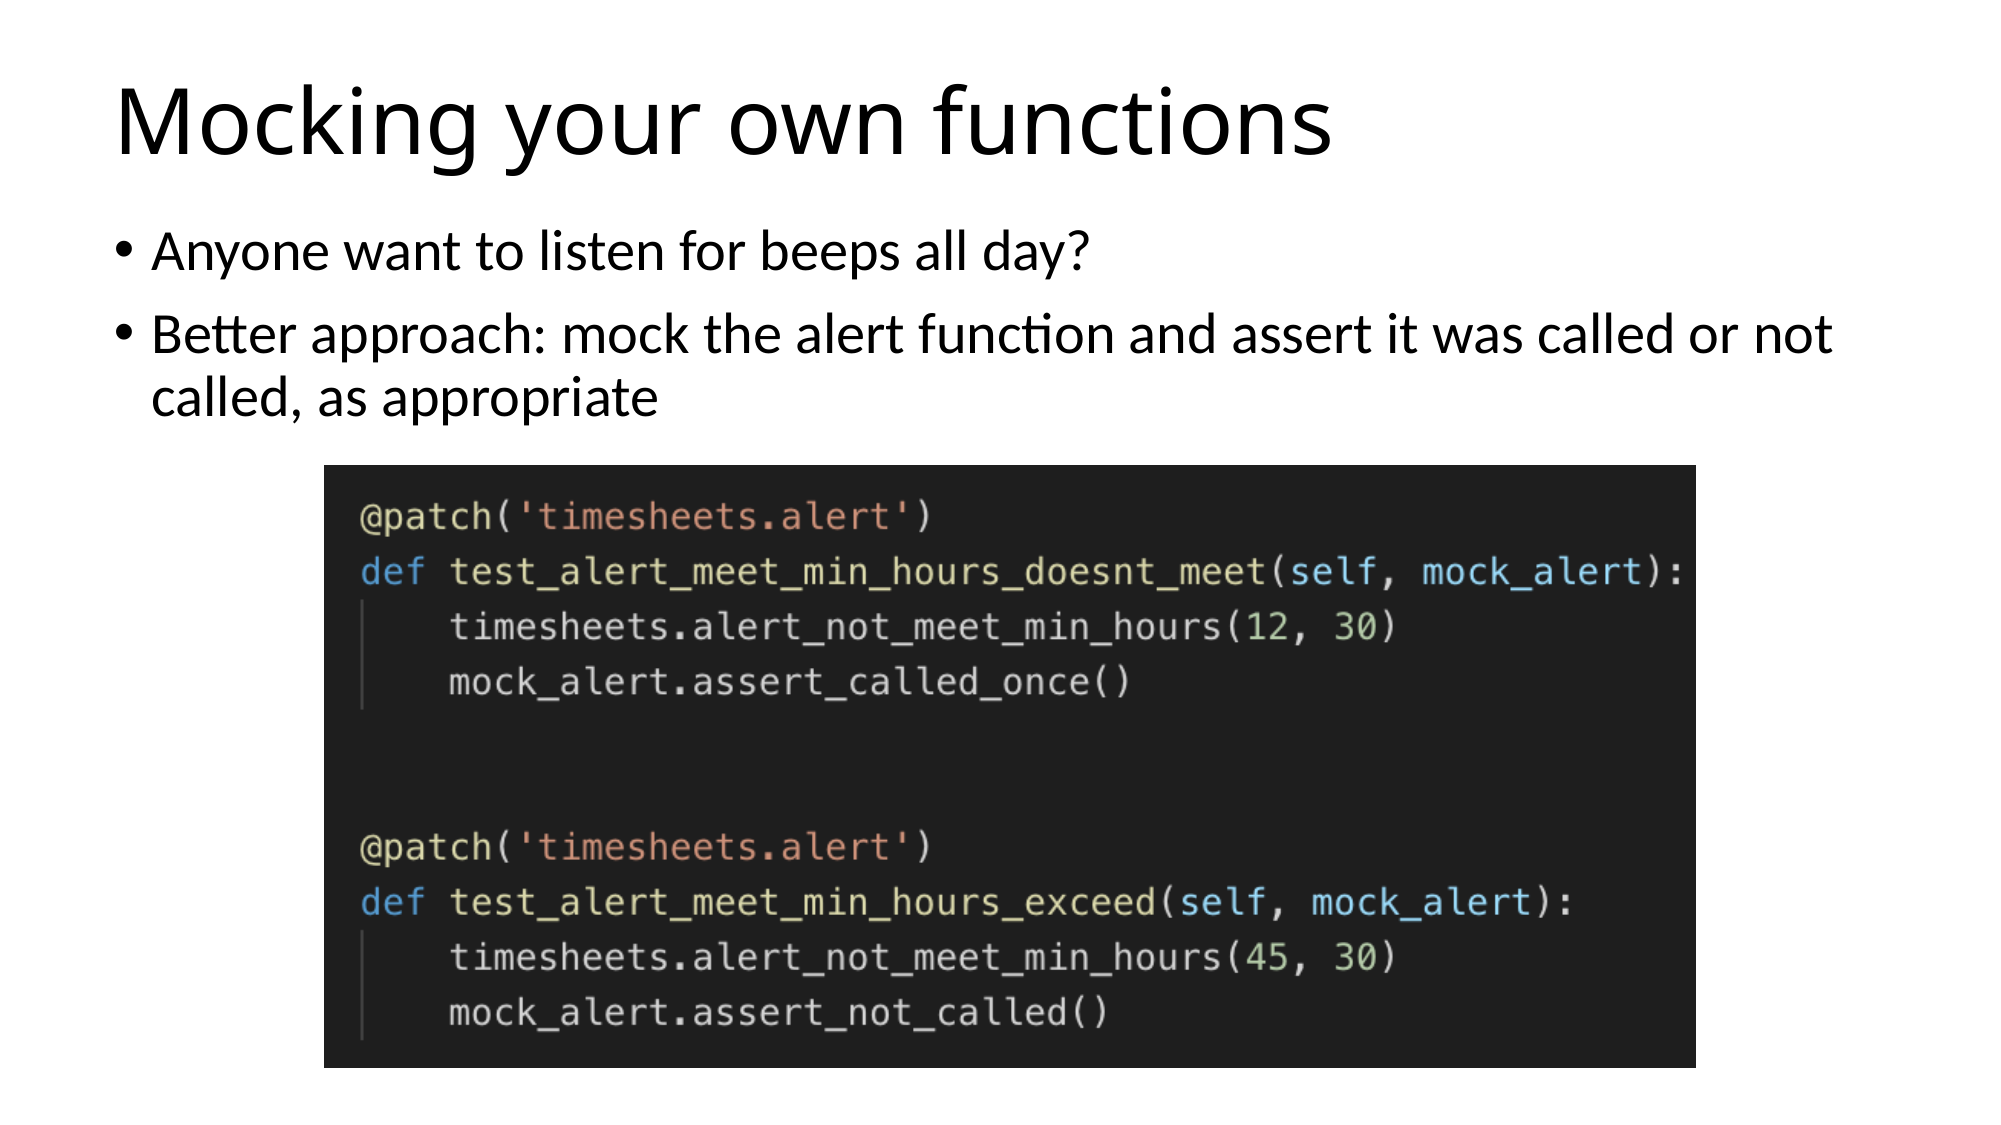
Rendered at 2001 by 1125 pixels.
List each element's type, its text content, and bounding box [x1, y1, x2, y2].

title Mocking your own functions [98, 31, 1675, 212]
list Anyone want to listen for beeps all day? Better approach: mock the alert function and assert it was called or not called, as appropriate [98, 212, 1893, 955]
picture [324, 465, 1696, 1068]
